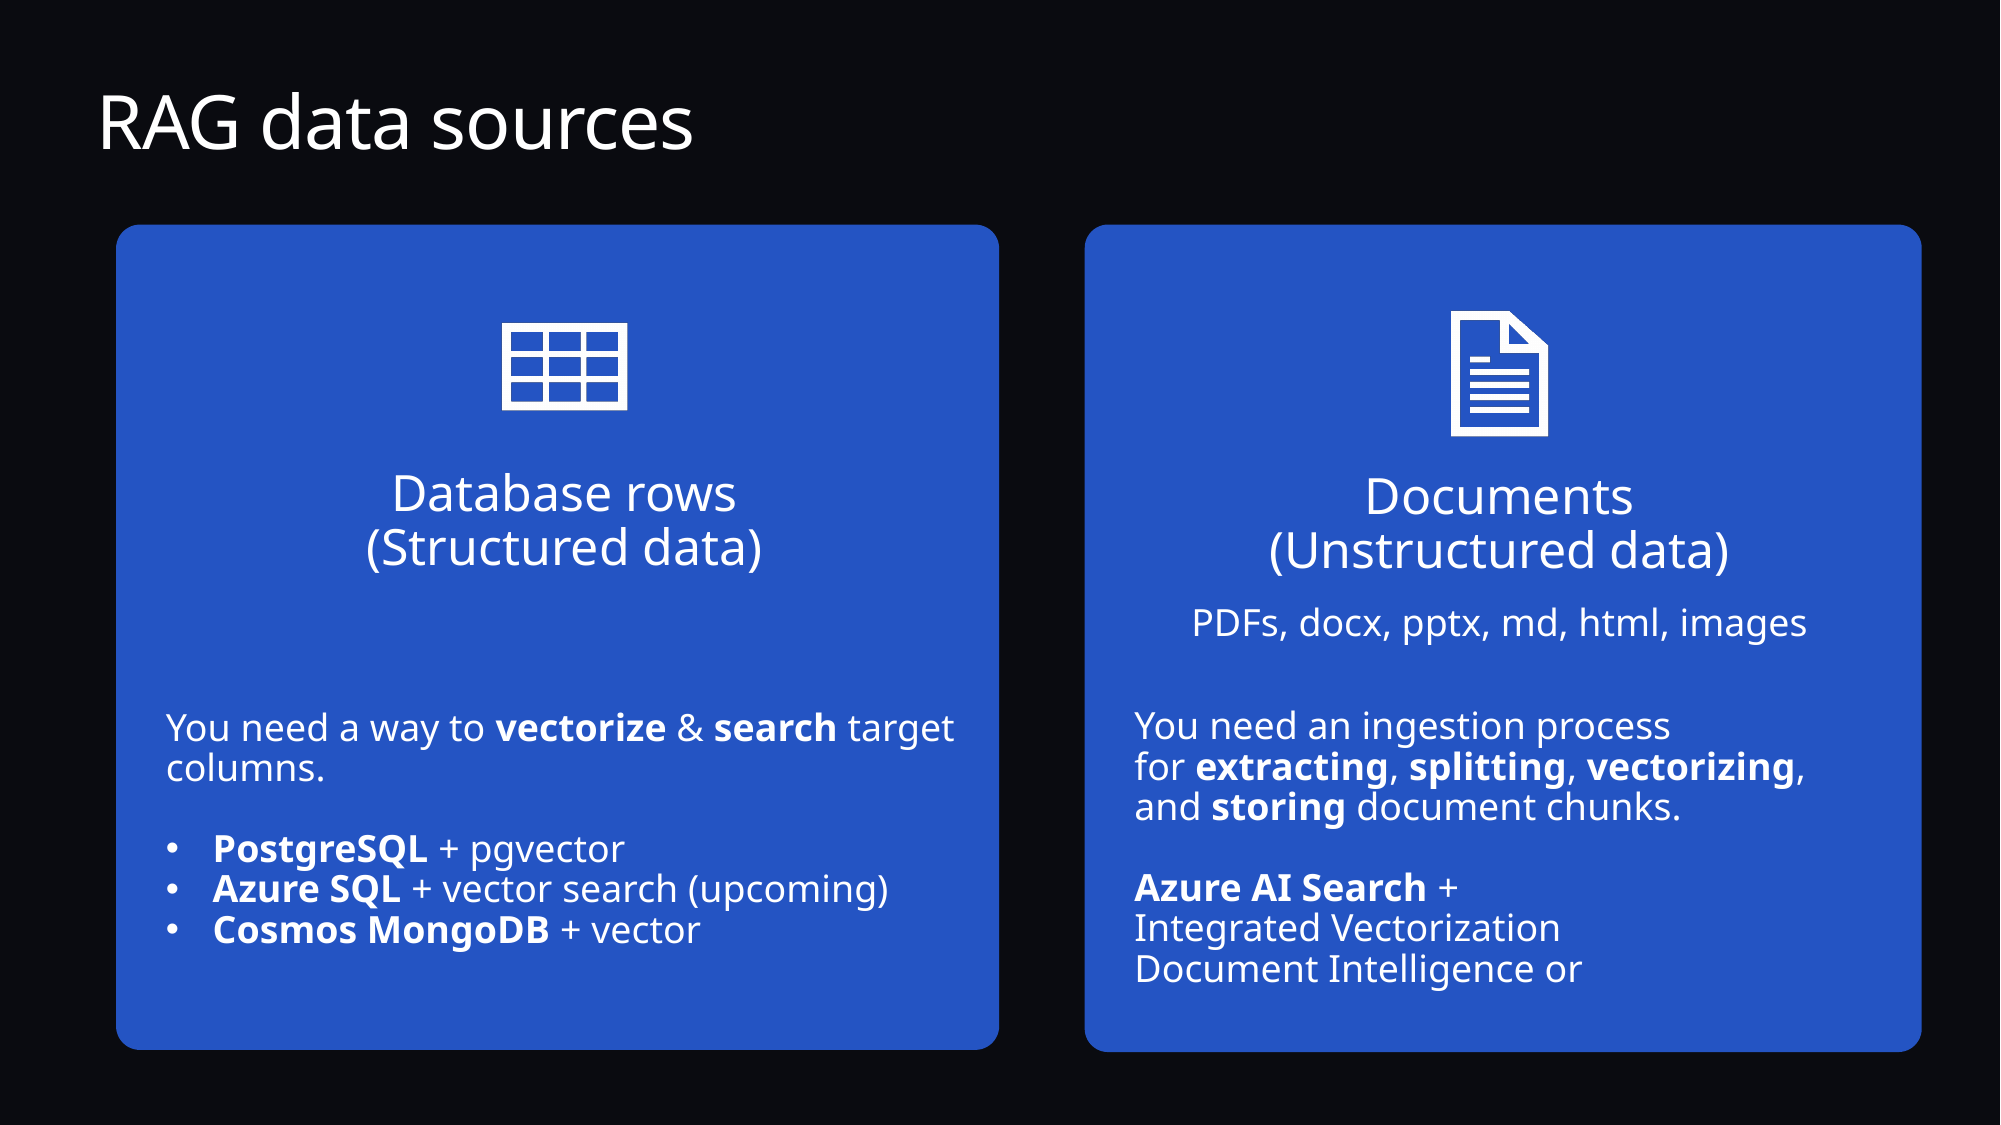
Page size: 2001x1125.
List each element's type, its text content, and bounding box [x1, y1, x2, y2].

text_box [1084, 224, 1922, 1053]
title RAG data sources [96, 75, 1904, 166]
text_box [115, 224, 1050, 1051]
